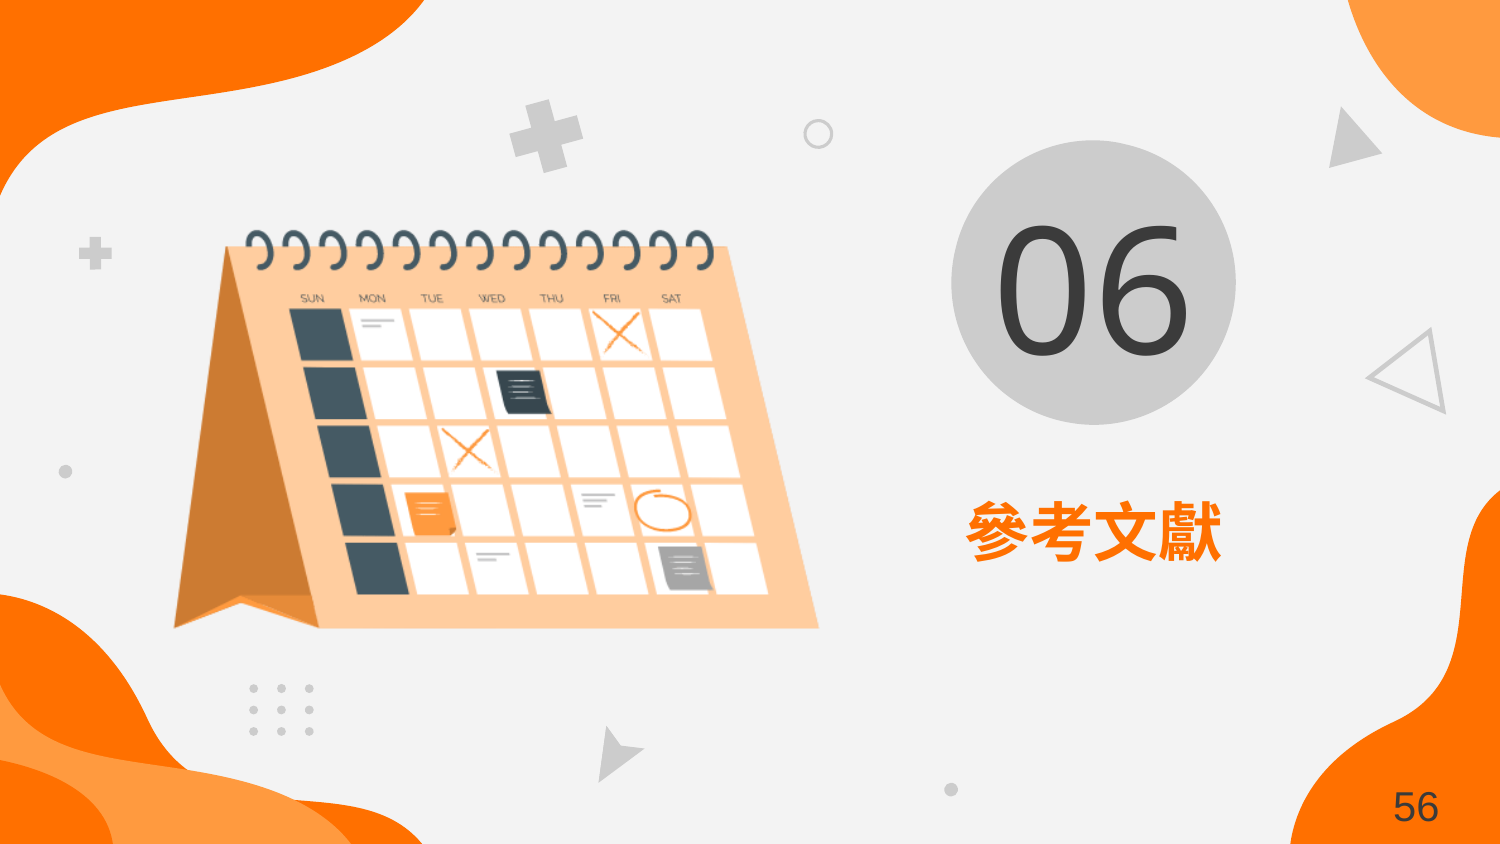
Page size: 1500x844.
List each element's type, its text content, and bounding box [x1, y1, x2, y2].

text_box [1007, 140, 1180, 169]
text_box [1011, 399, 1176, 425]
slide_number 55 [1104, 782, 1455, 828]
title 參考文獻 [855, 466, 1333, 605]
picture [155, 206, 832, 651]
title 06 [940, 169, 1247, 399]
